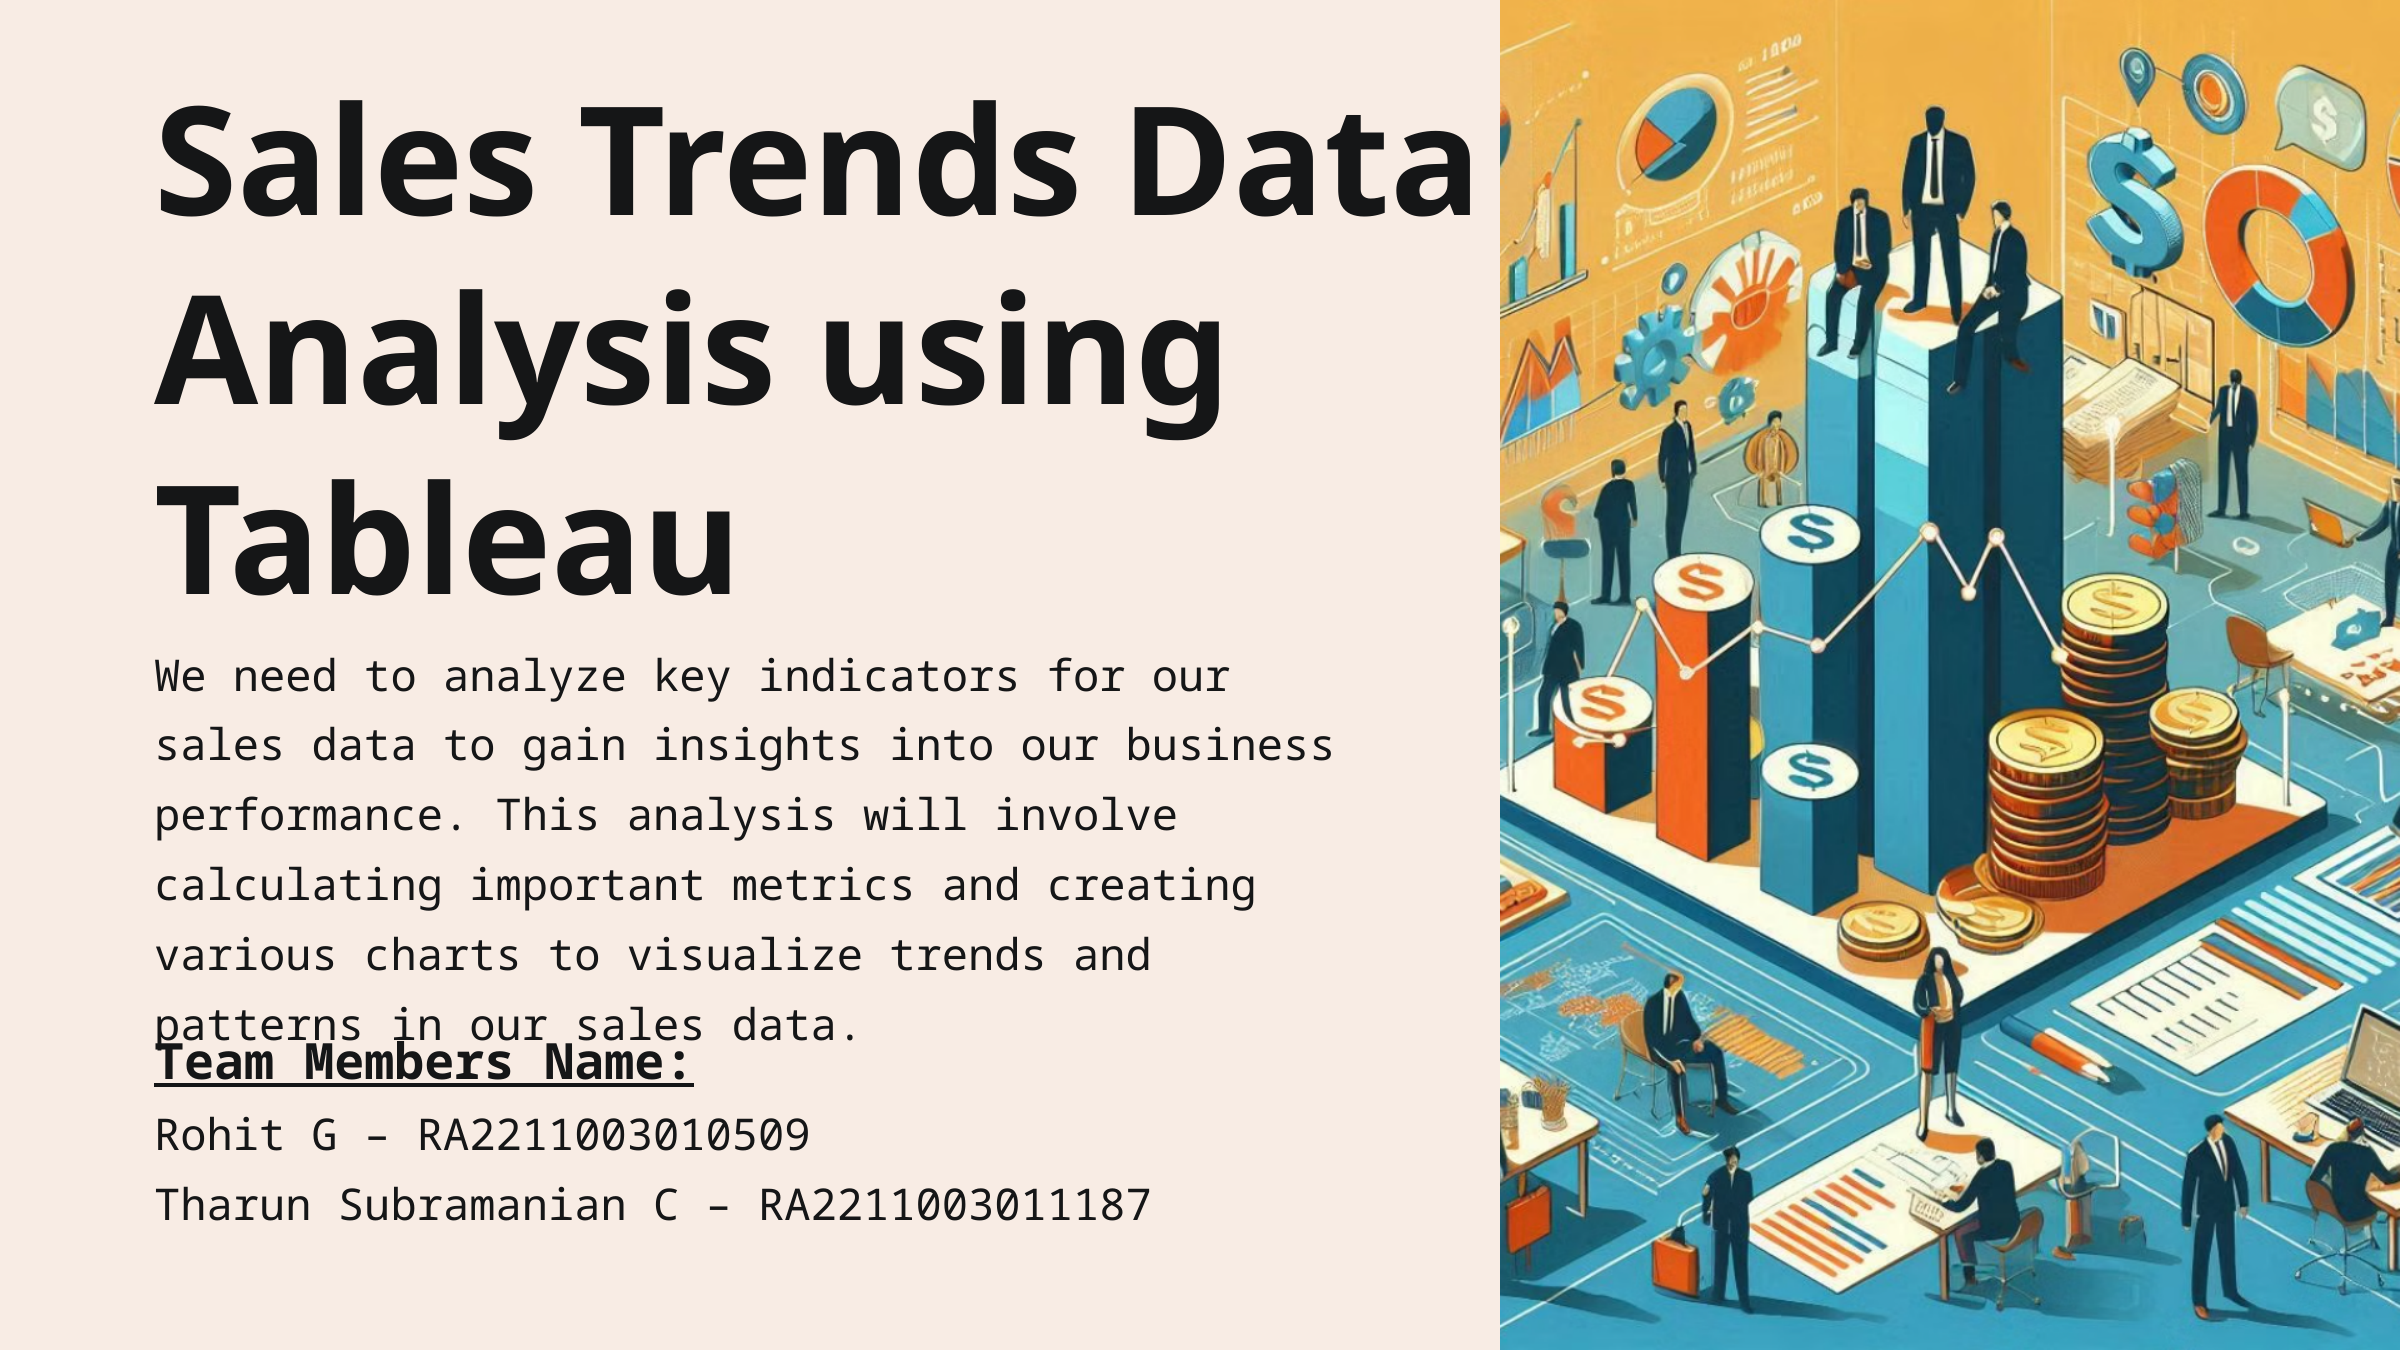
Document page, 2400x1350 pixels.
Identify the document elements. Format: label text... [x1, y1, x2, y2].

text_box We need to analyze key indicators for our sales data to gain insights into our business performance. This analysis will involve calculating important metrics and creating various charts to visualize trends and patterns in our sales data. [154, 629, 1346, 983]
text_box Sales Trends Data Analysis using Tableau [154, 55, 1499, 436]
text_box Team Members Name: Rohit G – RA2211003010509 Tharun Subramanian C – RA2211003011187 [154, 1020, 1346, 1350]
picture [1499, 0, 2400, 1350]
